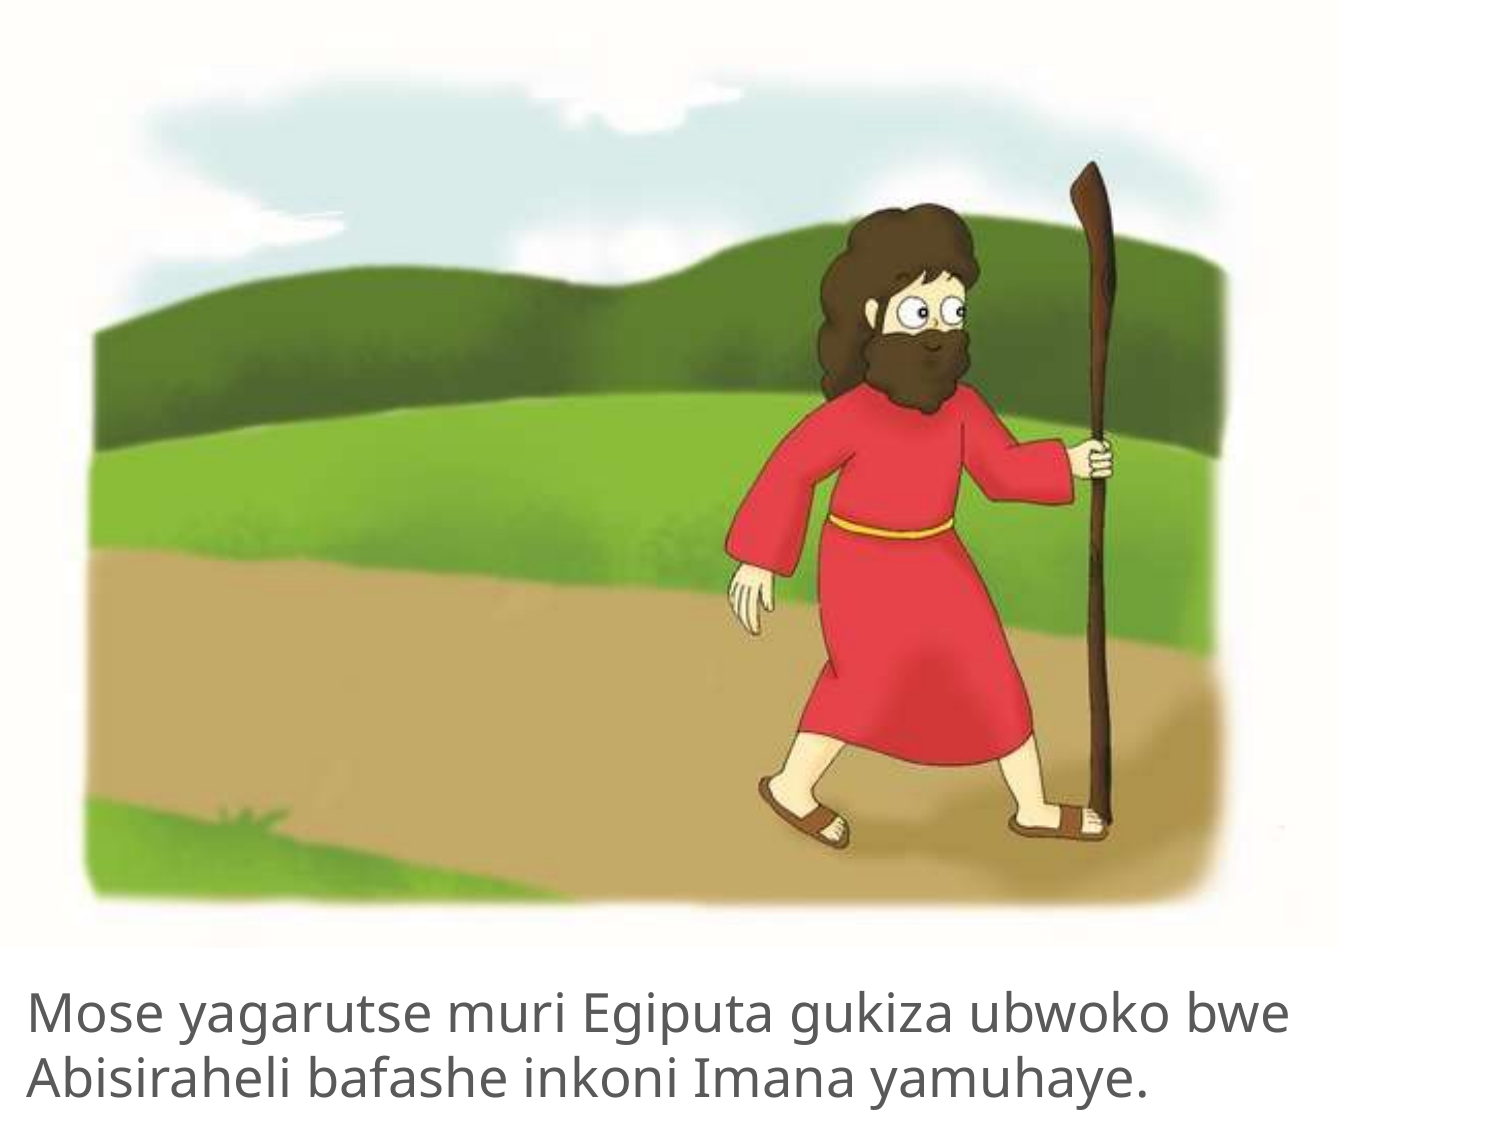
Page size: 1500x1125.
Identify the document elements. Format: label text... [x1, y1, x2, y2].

text_box Mose yagarutse muri Egiputa gukiza ubwoko bwe Abisiraheli bafashe inkoni Imana yamuhaye. [11, 971, 1498, 1116]
picture [0, 0, 1339, 948]
